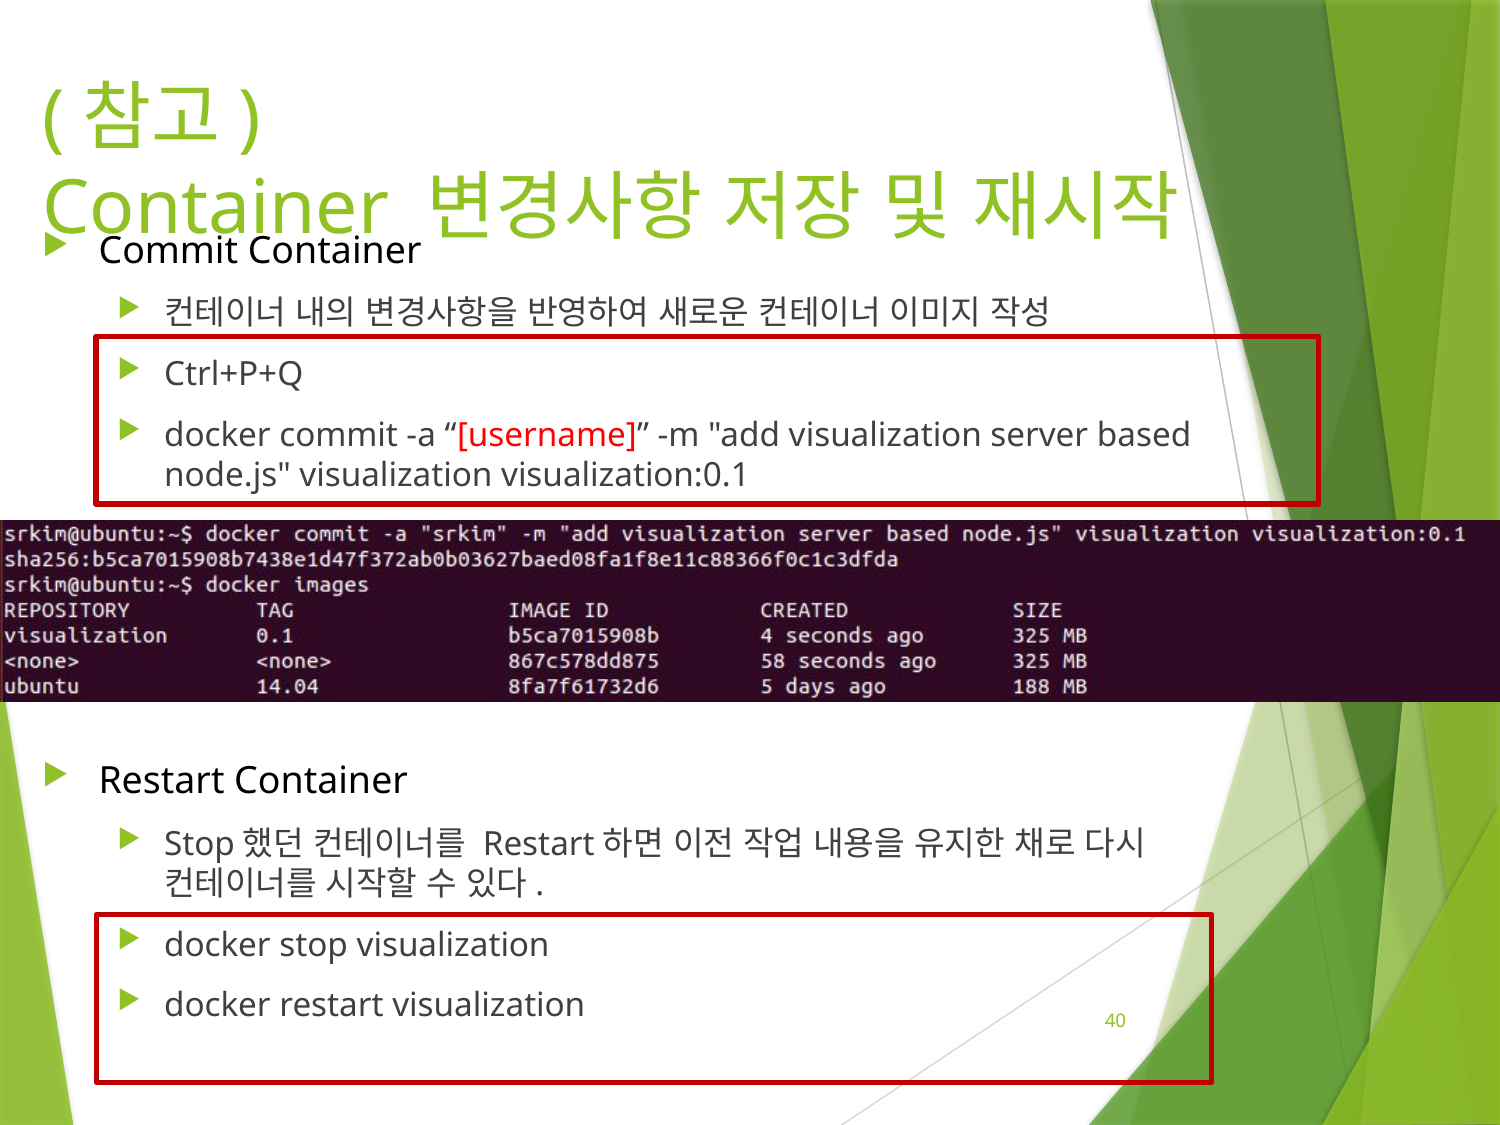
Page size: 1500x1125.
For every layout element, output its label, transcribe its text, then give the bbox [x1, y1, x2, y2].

slide_number 40 [1057, 991, 1142, 1051]
text_box [96, 336, 1319, 504]
text_box Commit Container 컨테이너 내의 변경사항을 반영하여 새로운 컨테이너 이미지 작성 Ctrl+P+Q docker commit -a “[username]” -m "add visualization server based node.js" visualization visualization:0.1 Restart Container Stop했던 컨테이너를 Restart하면 이전 작업 내용을 유지한 채로 다시 컨테이너를 시작할 수 있다. docker stop visualization docker restart visualization [27, 218, 1319, 519]
text_box [96, 914, 1212, 1083]
text_box Commit Container 컨테이너 내의 변경사항을 반영하여 새로운 컨테이너 이미지 작성 Ctrl+P+Q docker commit -a “[username]” -m "add visualization server based node.js" visualization visualization:0.1 Restart Container Stop했던 컨테이너를 Restart하면 이전 작업 내용을 유지한 채로 다시 컨테이너를 시작할 수 있다. docker stop visualization docker restart visualization [27, 711, 1319, 1083]
picture [0, 520, 1500, 703]
title (참고) Container 변경사항 저장 및 재시작 [27, 61, 1212, 218]
